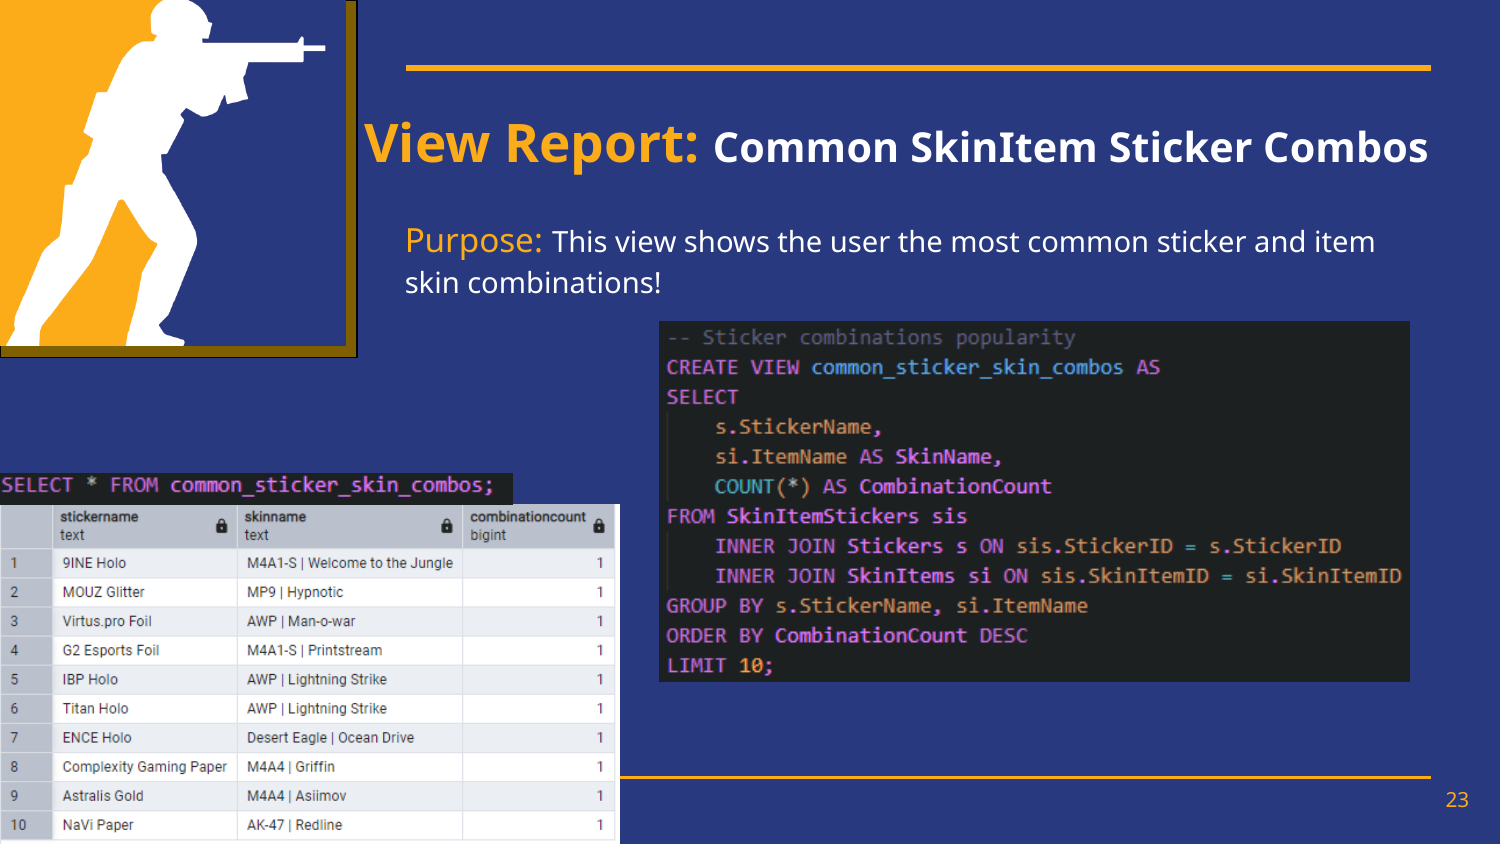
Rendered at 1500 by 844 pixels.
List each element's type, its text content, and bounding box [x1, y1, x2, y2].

list Purpose: This view shows the user the most common sticker and item skin combinations! [389, 198, 1427, 692]
title View Report: Common SkinItem Sticker Combos [349, 94, 1467, 199]
picture [0, 473, 620, 844]
picture [0, 0, 346, 346]
slide_number ‹#› [1394, 769, 1484, 834]
picture [658, 321, 1410, 682]
